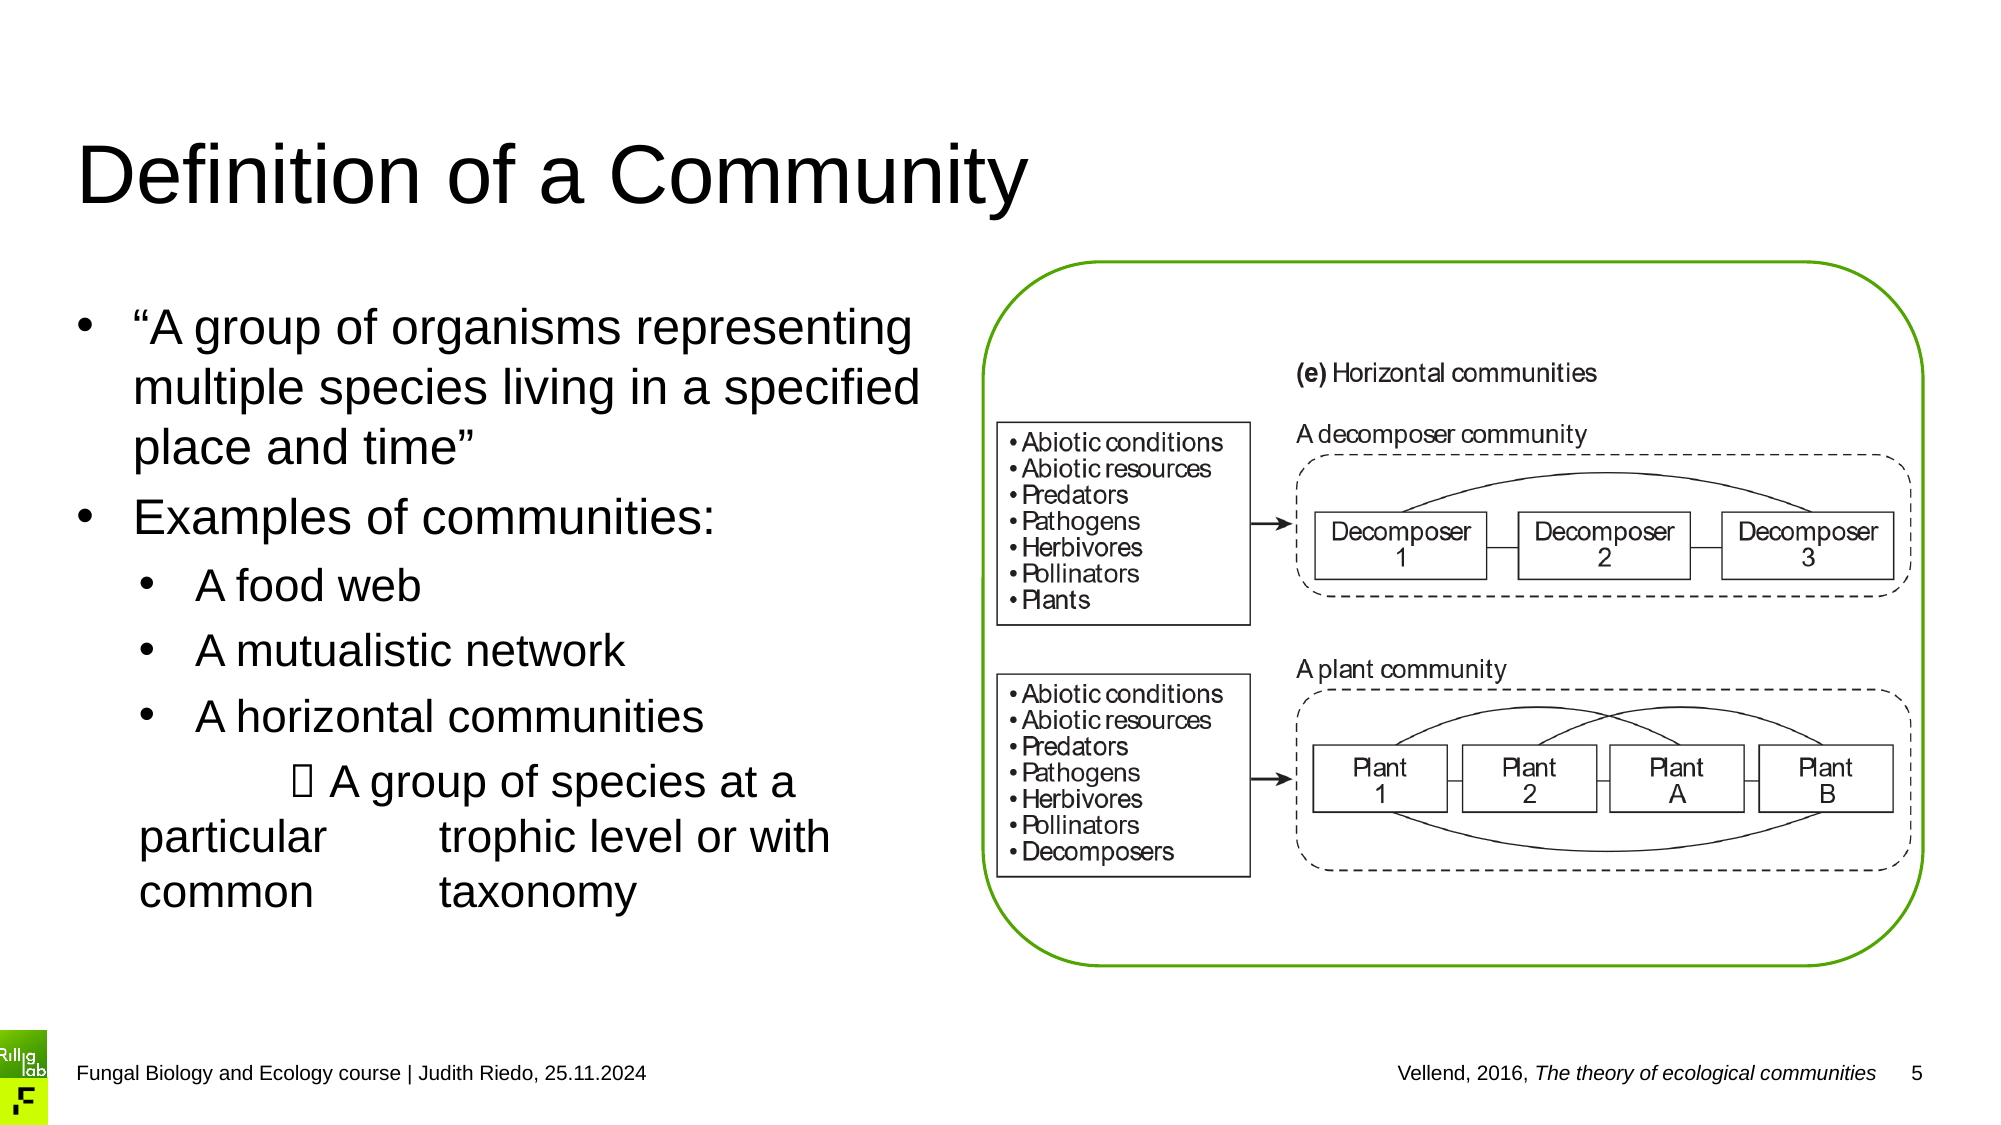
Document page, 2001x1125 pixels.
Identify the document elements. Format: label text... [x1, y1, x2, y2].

picture [0, 1030, 48, 1125]
text_box [981, 260, 1925, 968]
title Definition of a Community [76, 55, 1924, 286]
list “A group of organisms representing multiple species living in a specified place and time” Examples of communities: A food web A mutualistic network A horizontal communities  A group of species at a particular trophic level or with common taxonomy [76, 294, 925, 999]
footer Fungal Biology and Ecology course | Judith Riedo, 25.11.2024 [76, 1048, 1377, 1096]
slide_number 5 [1877, 1048, 1924, 1096]
picture [995, 332, 1913, 894]
text_box Vellend, 2016, The theory of ecological communities [1377, 1048, 1877, 1096]
